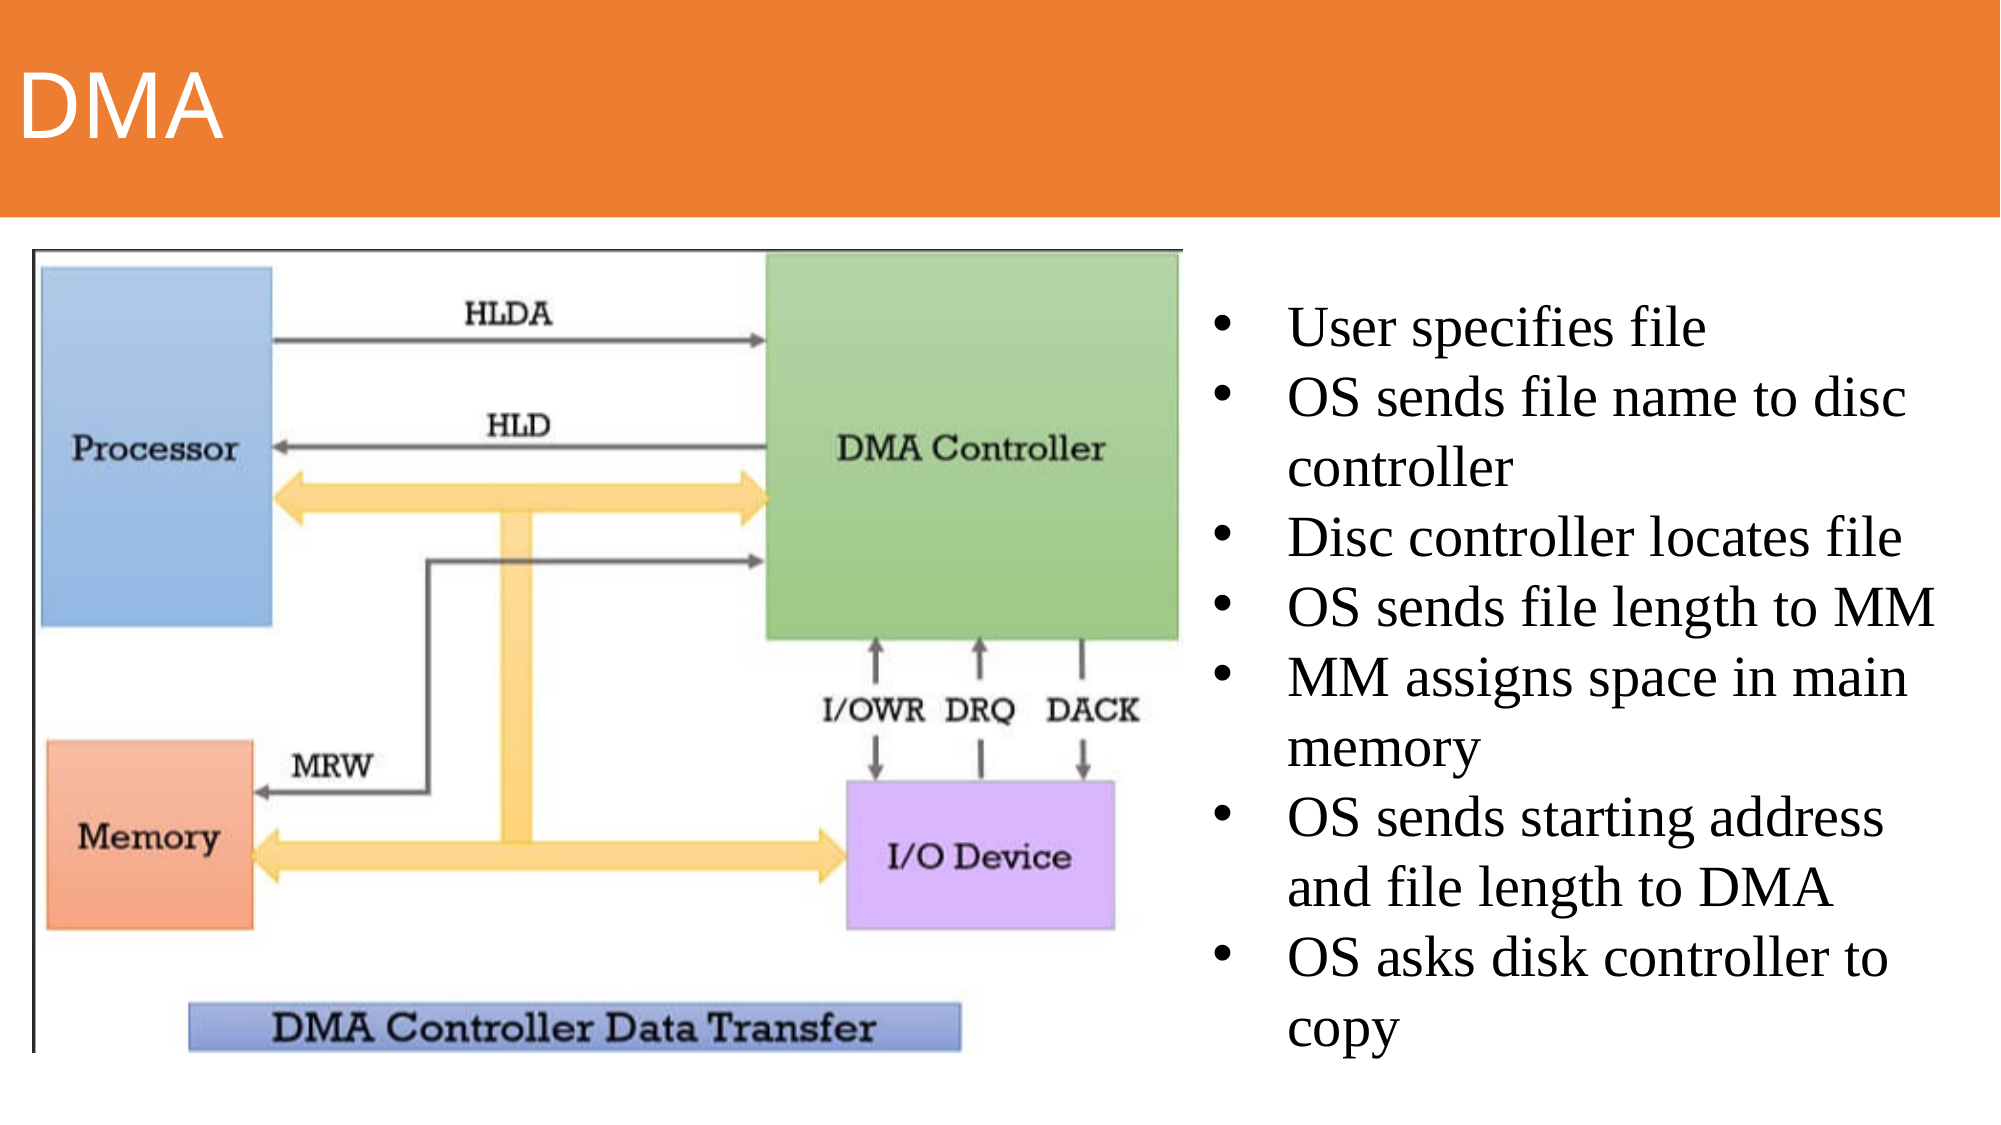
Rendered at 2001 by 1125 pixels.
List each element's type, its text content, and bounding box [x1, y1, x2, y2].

title DMA [0, 0, 2000, 218]
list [32, 249, 1183, 1053]
text_box User specifies file OS sends file name to disc controller Disc controller locates file OS sends file length to MM MM assigns space in main memory OS sends starting address and file length to DMA OS asks disk controller to copy [1197, 280, 1953, 1066]
